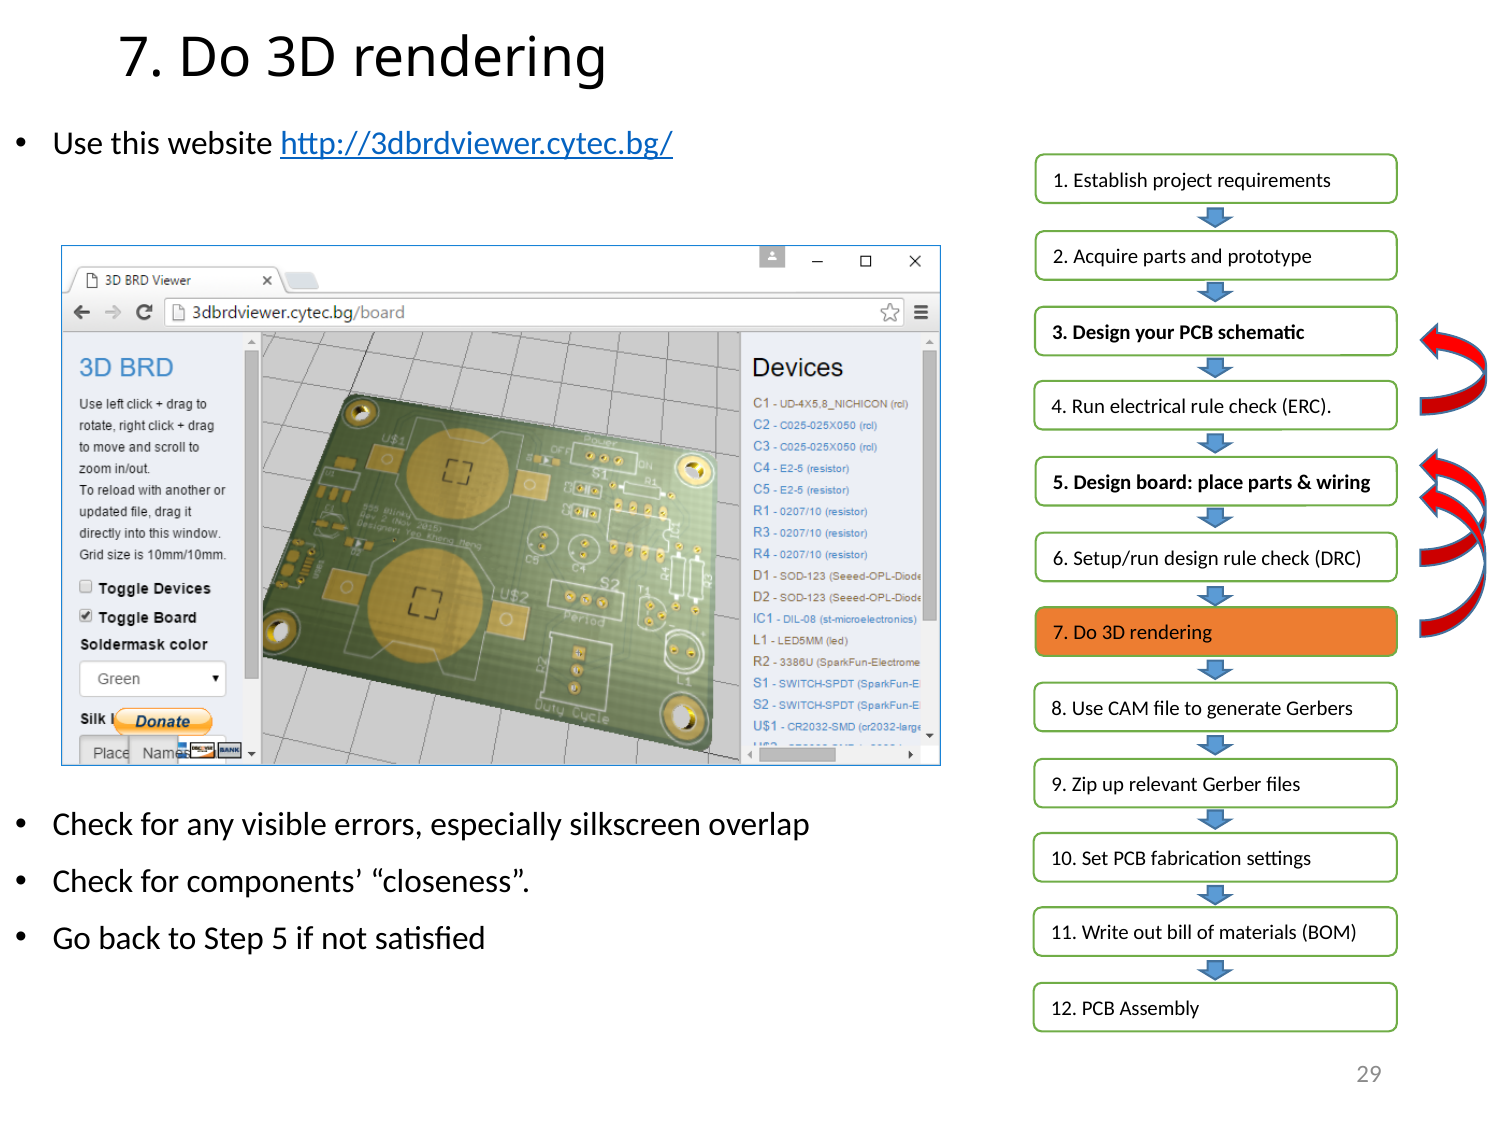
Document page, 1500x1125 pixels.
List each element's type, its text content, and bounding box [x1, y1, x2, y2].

text_box [1418, 448, 1487, 534]
picture [60, 245, 941, 766]
text_box 9. Zip up relevant Gerber files [1034, 757, 1398, 809]
text_box [1196, 357, 1235, 379]
text_box 1. Establish project requirements [1034, 153, 1398, 205]
text_box 2. Acquire parts and prototype [1034, 230, 1398, 281]
slide_number 29 [1059, 1042, 1397, 1103]
text_box [1196, 960, 1235, 981]
text_box [1419, 322, 1488, 416]
text_box 11. Write out bill of materials (BOM) [1034, 906, 1398, 957]
text_box [1196, 433, 1235, 454]
text_box 7. Do 3D rendering [1034, 606, 1398, 657]
text_box 12. PCB Assembly [1034, 981, 1398, 1033]
text_box [1196, 884, 1235, 906]
text_box [1196, 207, 1235, 228]
text_box [1196, 735, 1235, 756]
text_box [1419, 532, 1478, 567]
text_box [1196, 809, 1235, 830]
text_box [1196, 586, 1235, 607]
text_box 6. Setup/run design rule check (DRC) [1034, 531, 1398, 583]
text_box [1418, 480, 1487, 638]
list Use this website http://3dbrdviewer.cytec.bg/ Check for any visible errors, especially silkscreen overlap Check for components’ “closeness”. Go back to Step 5 if not satisfied [0, 118, 1034, 1125]
text_box 8. Use CAM file to generate Gerbers [1034, 681, 1398, 733]
text_box [1196, 281, 1235, 303]
text_box 3. Design your PCB schematic [1034, 305, 1398, 357]
title 7. Do 3D rendering [103, 21, 1397, 97]
text_box 4. Run electrical rule check (ERC). [1034, 379, 1398, 431]
text_box [1196, 507, 1235, 529]
text_box 5. Design board: place parts & wiring [1034, 455, 1398, 507]
text_box 10. Set PCB fabrication settings [1034, 831, 1398, 883]
text_box [1196, 659, 1235, 681]
